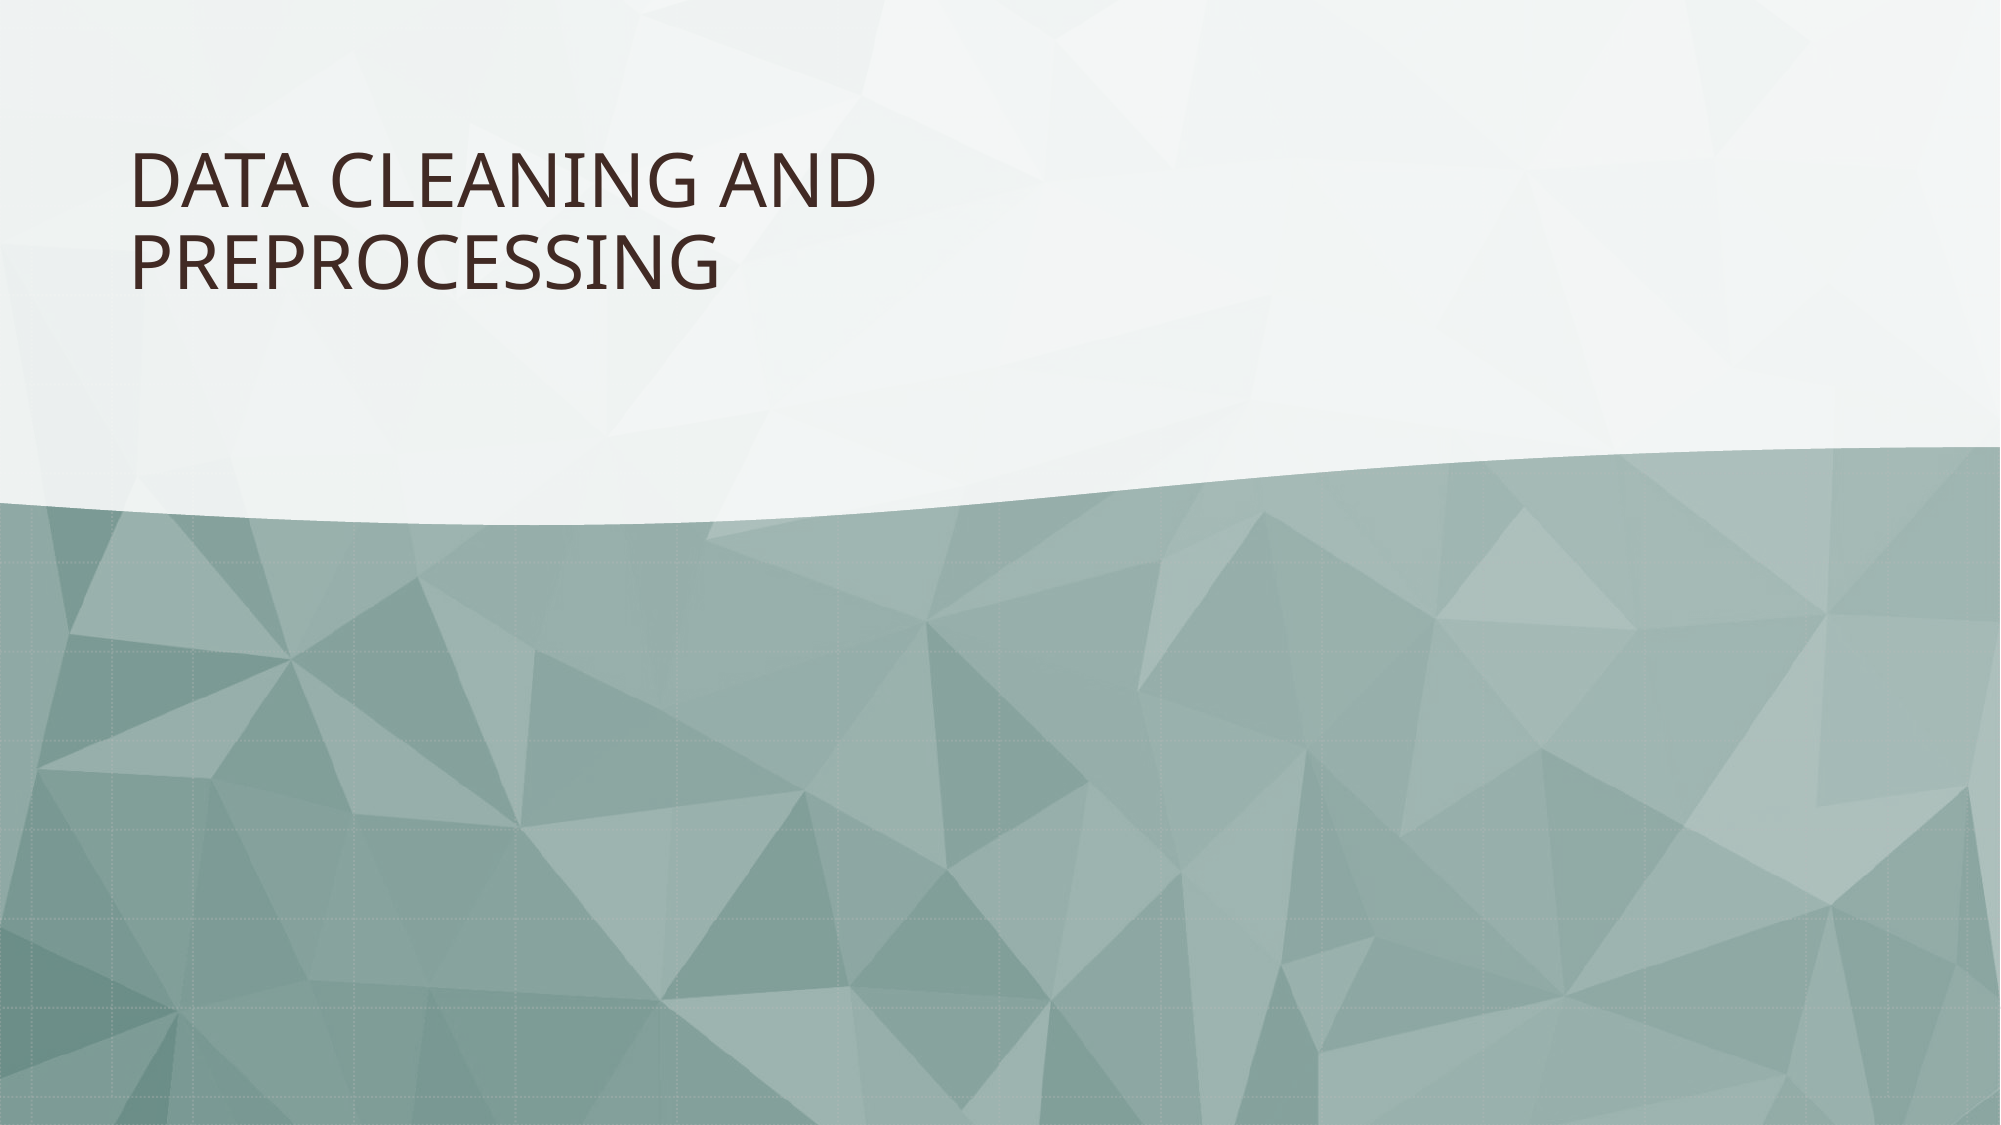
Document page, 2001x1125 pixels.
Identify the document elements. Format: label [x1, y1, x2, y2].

text_box [0, 0, 2000, 1125]
